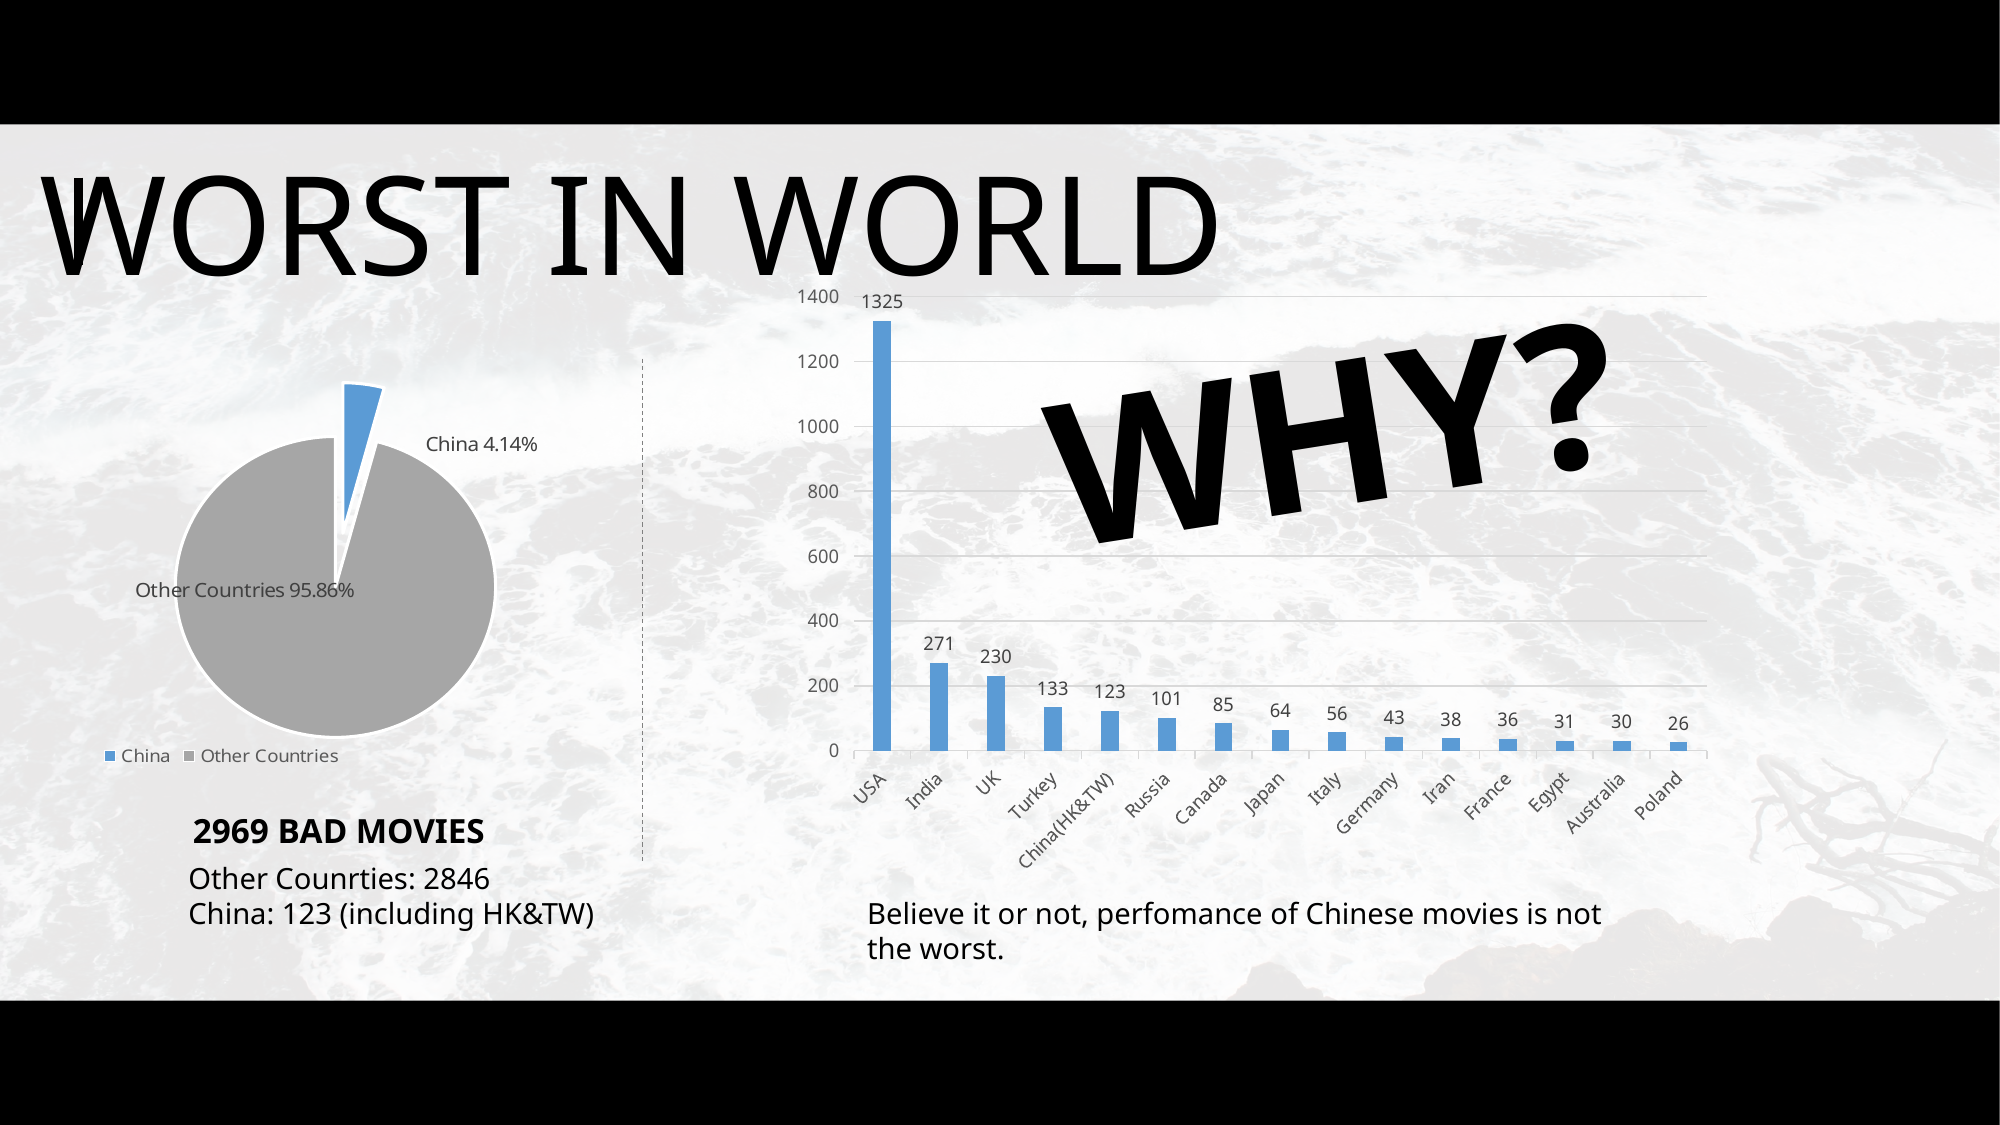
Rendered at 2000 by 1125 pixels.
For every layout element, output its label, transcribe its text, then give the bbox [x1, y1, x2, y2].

chart [796, 283, 1711, 883]
chart [93, 349, 769, 776]
text_box WHY? [1423, 219, 1865, 496]
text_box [122, 802, 632, 939]
text_box Believe it or not, perfomance of Chinese movies is not the worst. [852, 888, 1655, 973]
text_box WORST IN WORLD [0, 130, 1276, 310]
